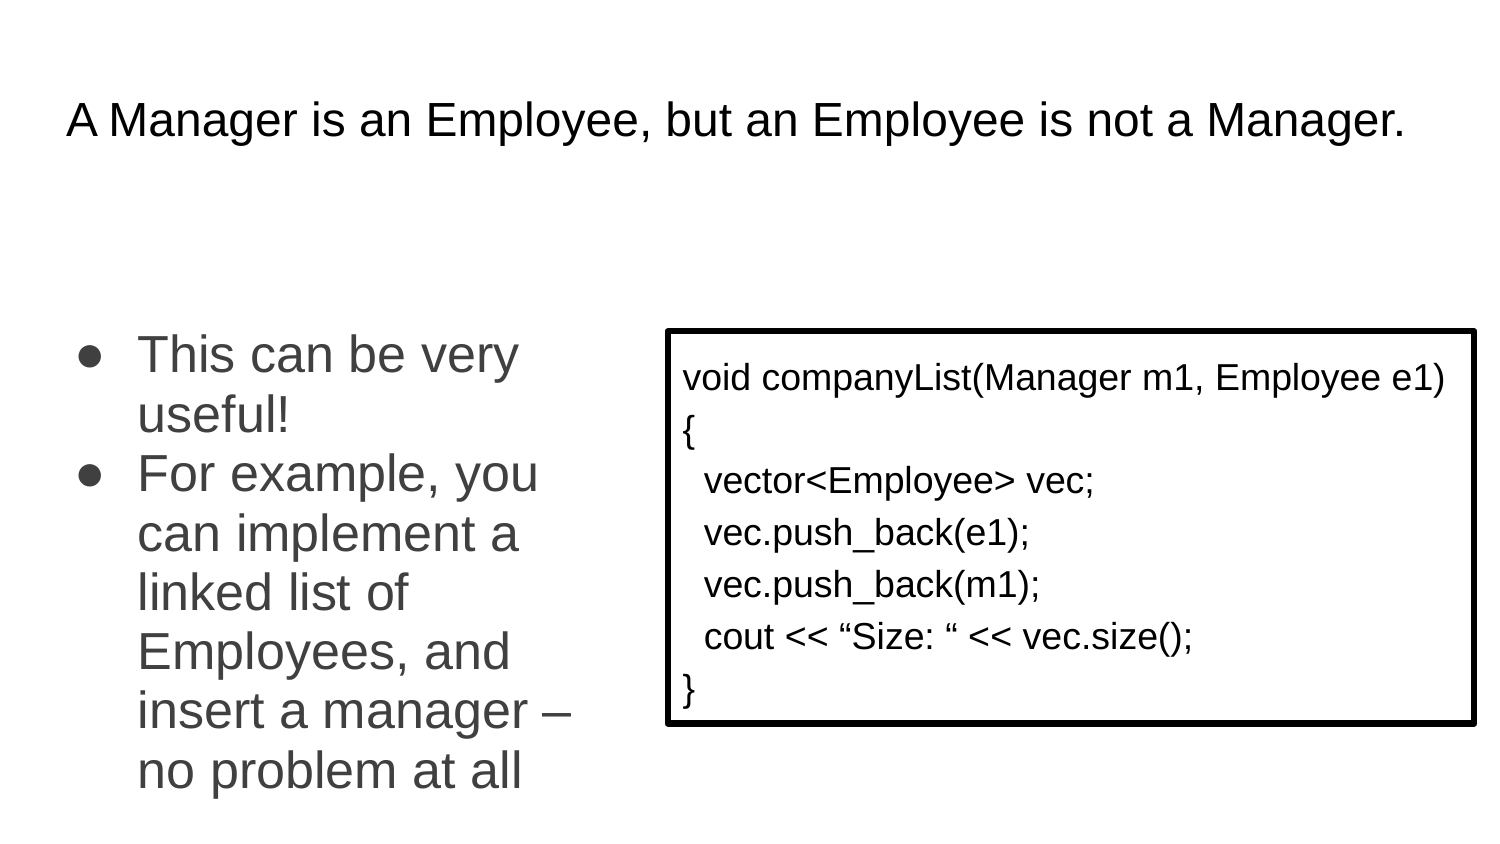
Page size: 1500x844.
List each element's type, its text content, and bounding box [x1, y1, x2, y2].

list This can be very useful! For example, you can implement a linked list of Employees, and insert a manager – no problem at all [47, 310, 643, 789]
title A Manager is an Employee, but an Employee is not a Manager. [51, 72, 1449, 167]
text_box void companyList(Manager m1, Employee e1) { vector<Employee> vec; vec.push_back(e1); vec.push_back(m1); cout << “Size: “ << vec.size(); } [667, 331, 1475, 724]
